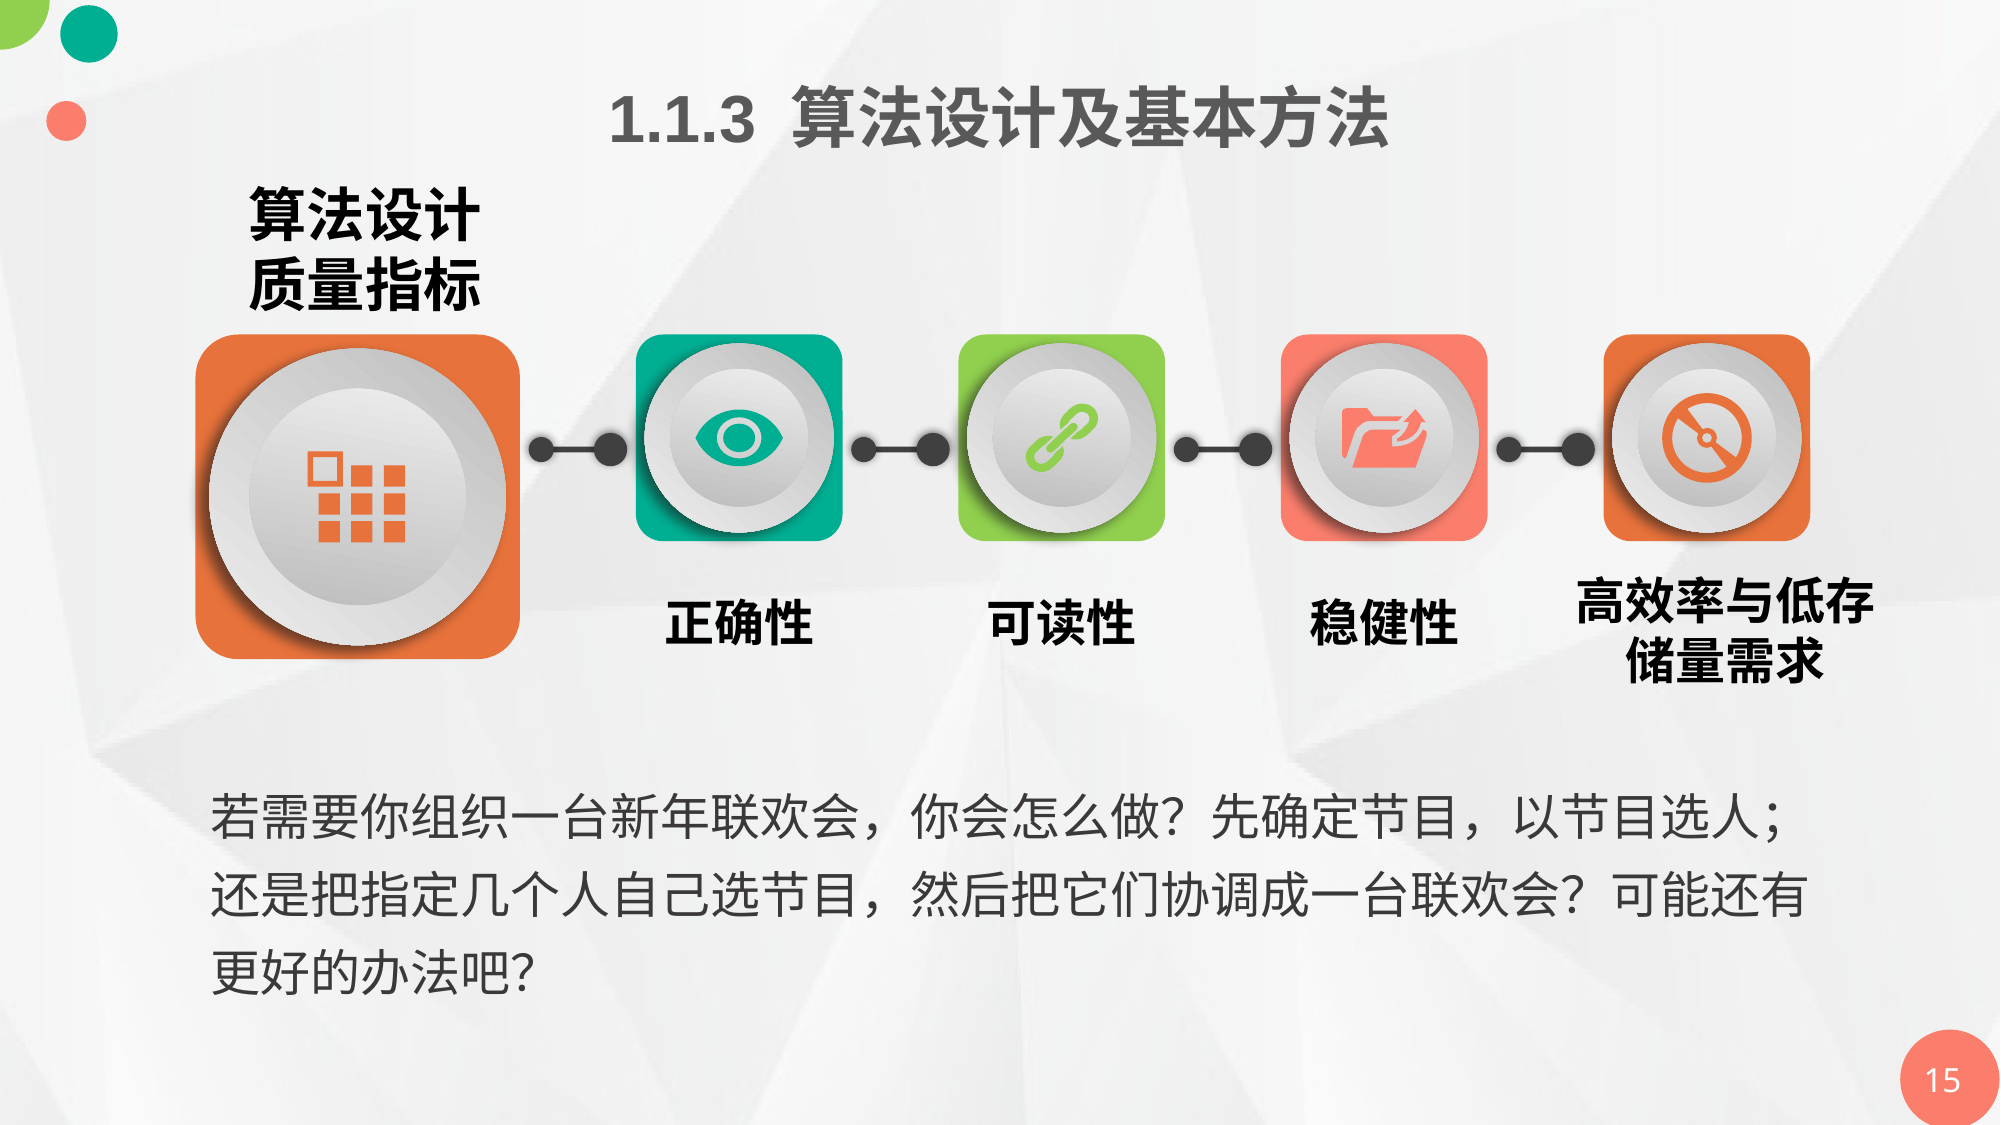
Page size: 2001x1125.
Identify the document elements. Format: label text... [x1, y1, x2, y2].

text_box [1280, 334, 1488, 542]
text_box 稳健性 [1280, 584, 1488, 659]
text_box 正确性 [635, 584, 843, 659]
text_box 可读性 [958, 584, 1166, 659]
text_box 若需要你组织一台新年联欢会，你会怎么做？先确定节目，以节目选人；还是把指定几个人自己选节目，然后把它们协调成一台联欢会？可能还有更好的办法吧？ [0, 0, 2000, 1125]
text_box 算法设计质量指标 [210, 171, 520, 326]
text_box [195, 334, 520, 660]
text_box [528, 432, 628, 467]
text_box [851, 432, 950, 467]
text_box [1173, 432, 1273, 467]
text_box 1.1.3 算法设计及基本方法 [593, 68, 1407, 164]
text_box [635, 334, 843, 542]
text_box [958, 334, 1166, 542]
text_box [1496, 432, 1595, 467]
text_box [1603, 334, 1811, 542]
text_box 高效率与低存储量需求 [1543, 562, 1908, 698]
